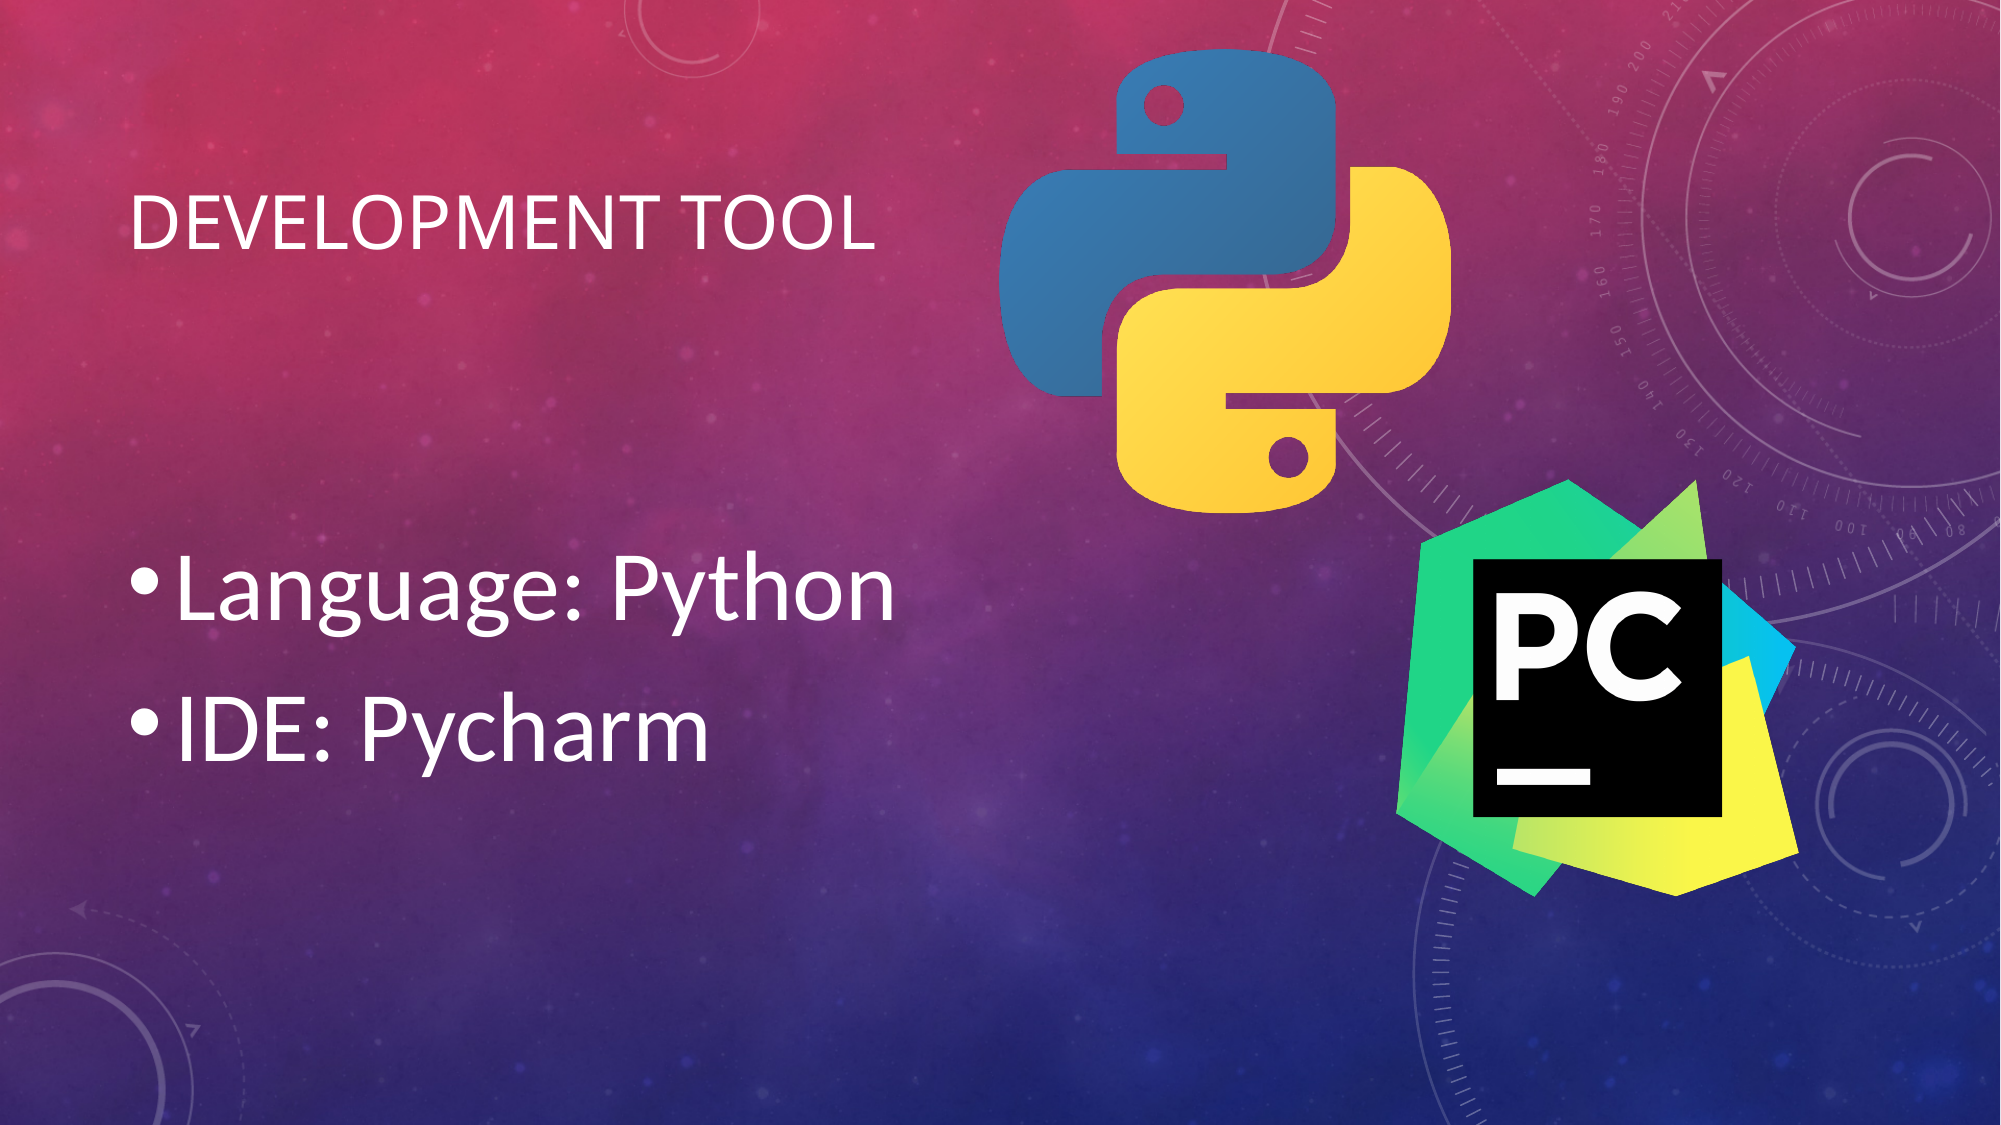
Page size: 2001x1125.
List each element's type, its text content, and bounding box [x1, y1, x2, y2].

list Language: Python IDE: Pycharm [112, 351, 1399, 950]
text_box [1404, 640, 2000, 1125]
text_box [1213, 0, 2000, 600]
picture [0, 0, 2001, 1125]
title Development tool [112, 99, 993, 339]
